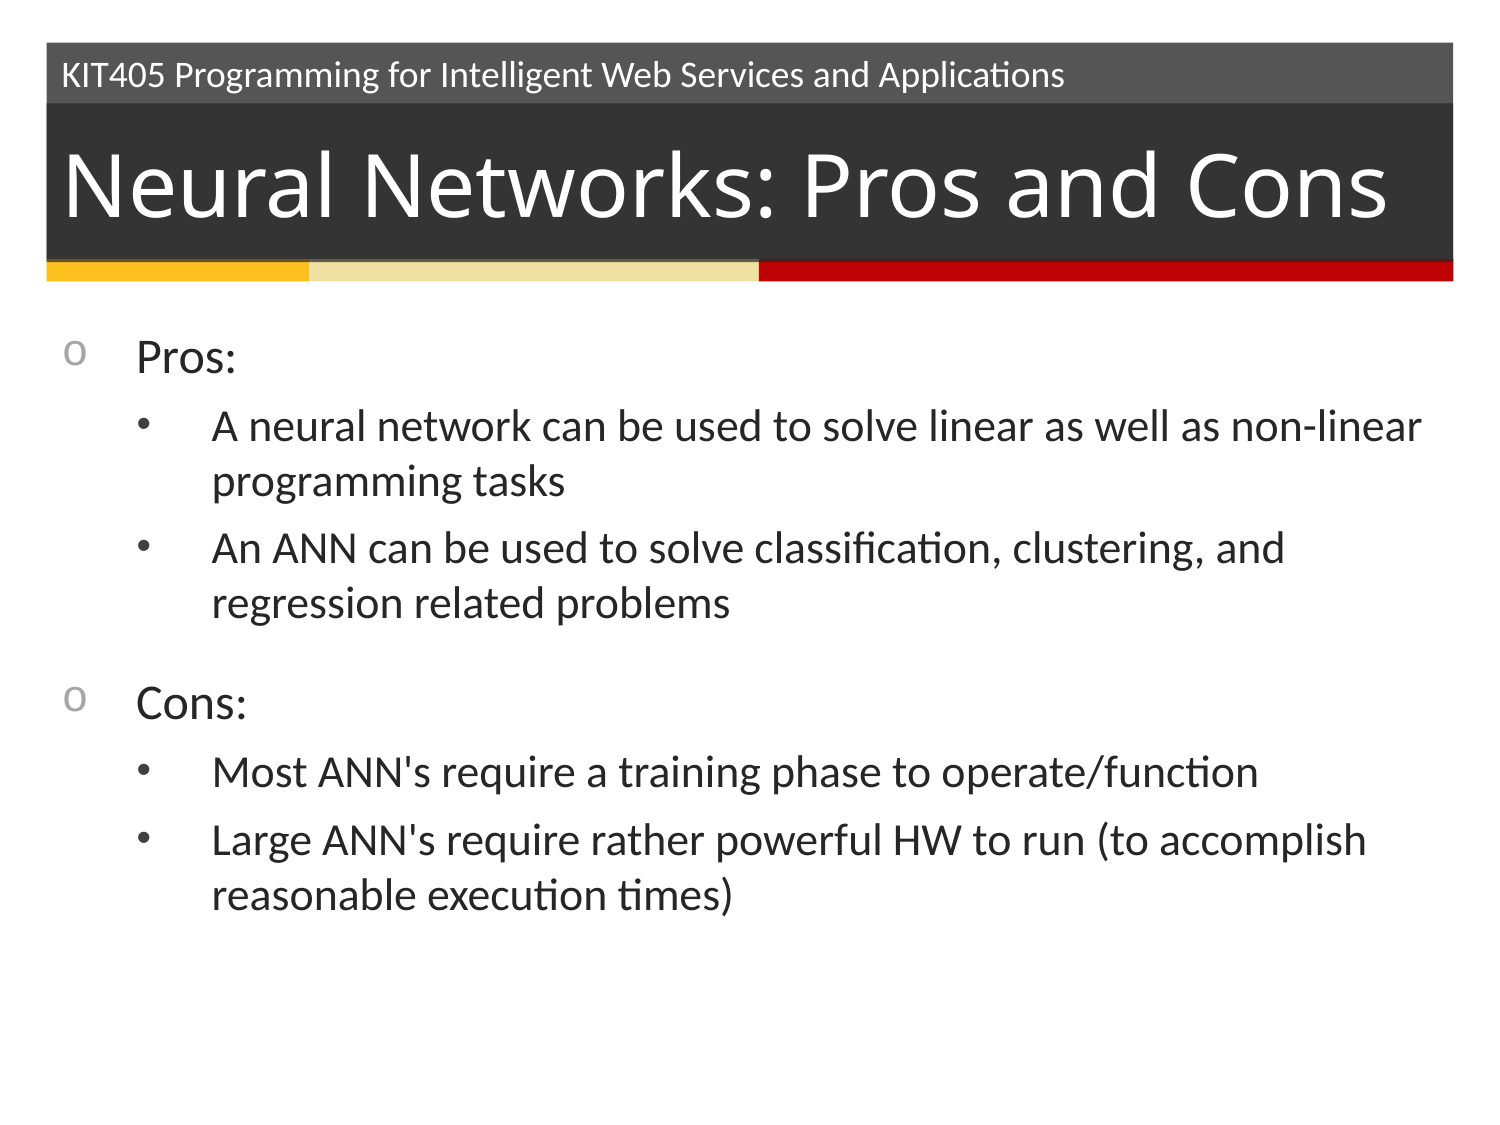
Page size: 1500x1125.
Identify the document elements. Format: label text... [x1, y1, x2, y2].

list Pros: A neural network can be used to solve linear as well as non-linear programming tasks An ANN can be used to solve classification, clustering, and regression related problems Cons: Most ANN's require a training phase to operate/function Large ANN's require rather powerful HW to run (to accomplish reasonable execution times) [46, 315, 1454, 1011]
title Neural Networks: Pros and Cons [46, 103, 1454, 263]
